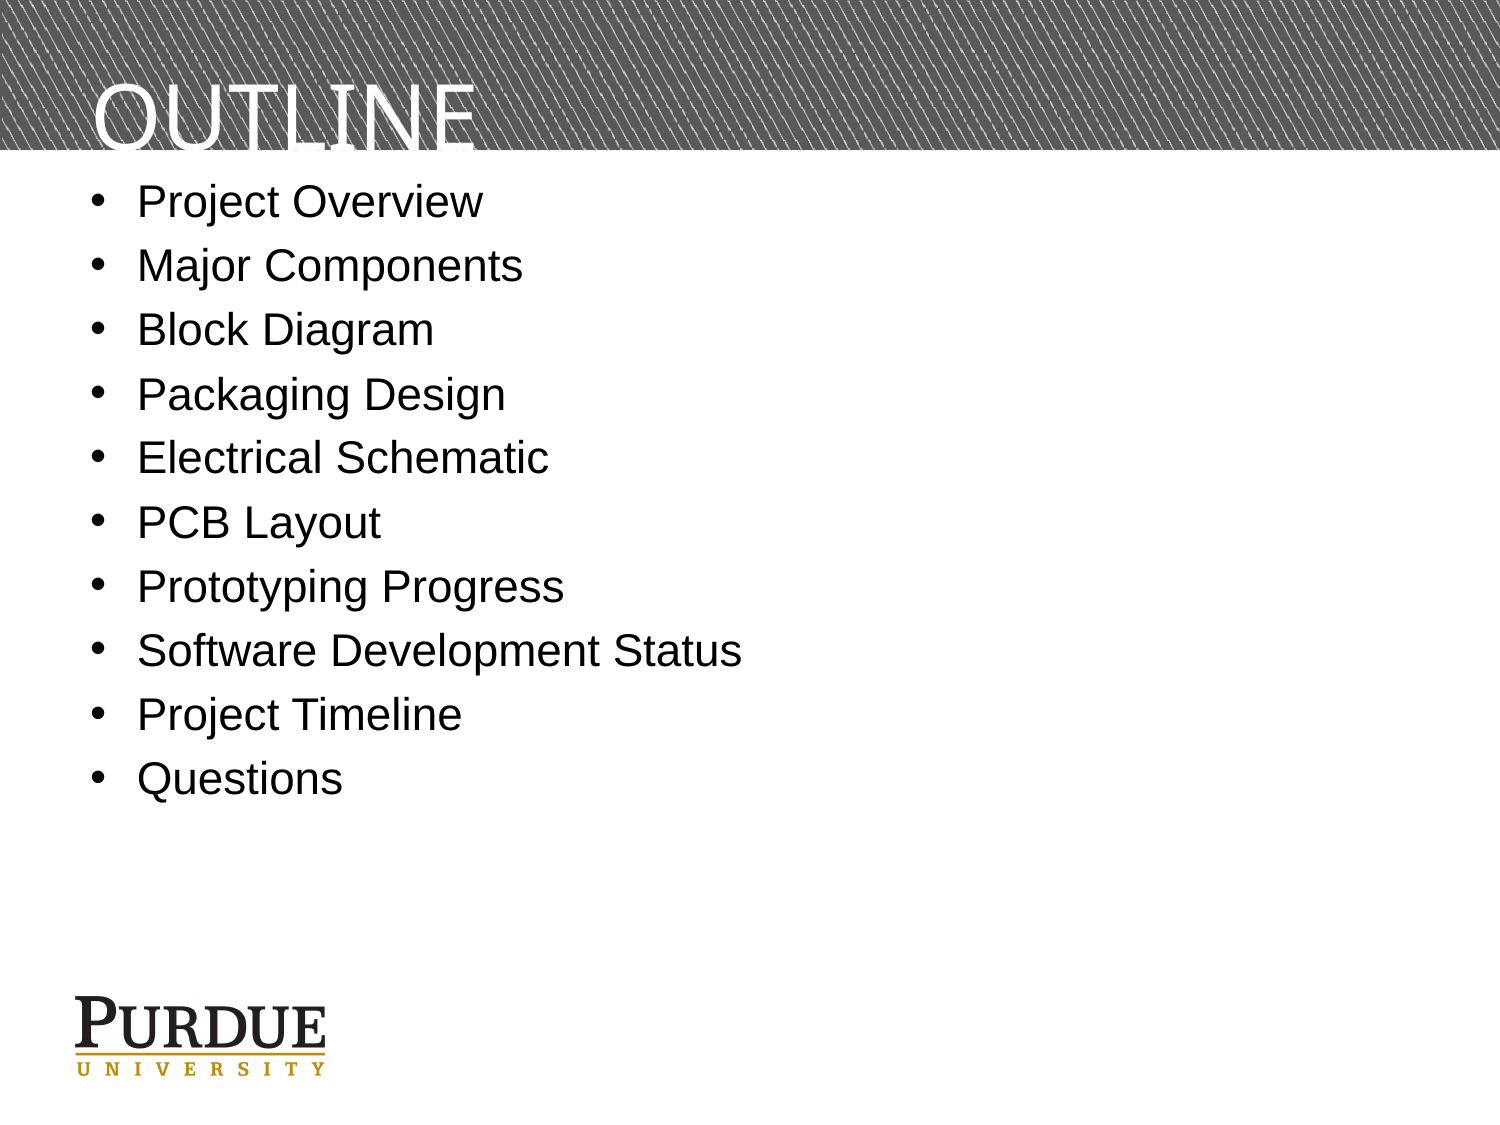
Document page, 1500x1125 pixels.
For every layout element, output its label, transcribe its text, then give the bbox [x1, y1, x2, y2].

list Project Overview Major Components Block Diagram Packaging Design Electrical Schematic PCB Layout Prototyping Progress Software Development Status Project Timeline Questions [75, 164, 1427, 974]
title OUTLINE [75, 51, 1427, 164]
picture [2, 0, 1500, 151]
picture [75, 996, 325, 1076]
